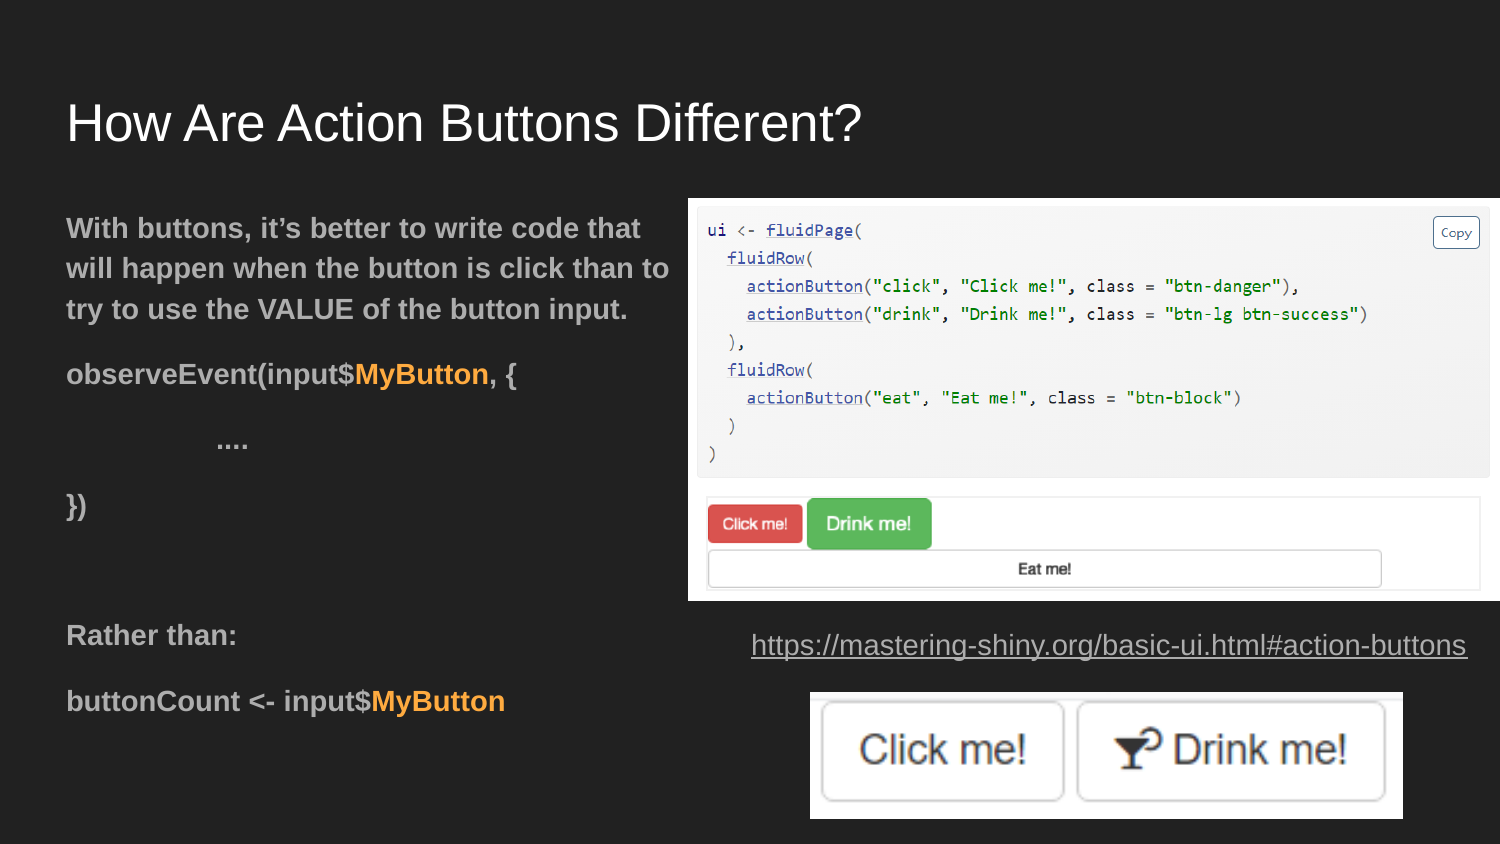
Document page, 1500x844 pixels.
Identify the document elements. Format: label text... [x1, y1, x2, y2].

title How Are Action Buttons Different? [51, 72, 1449, 167]
picture [688, 198, 1500, 602]
list With buttons, it’s better to write code that will happen when the button is click than to try to use the VALUE of the button input. observeEvent(input$MyButton, { .... }) Rather than: buttonCount <- input$MyButton [51, 189, 708, 750]
picture [810, 692, 1403, 819]
list https://mastering-shiny.org/basic-ui.html#action-buttons [736, 610, 1486, 710]
